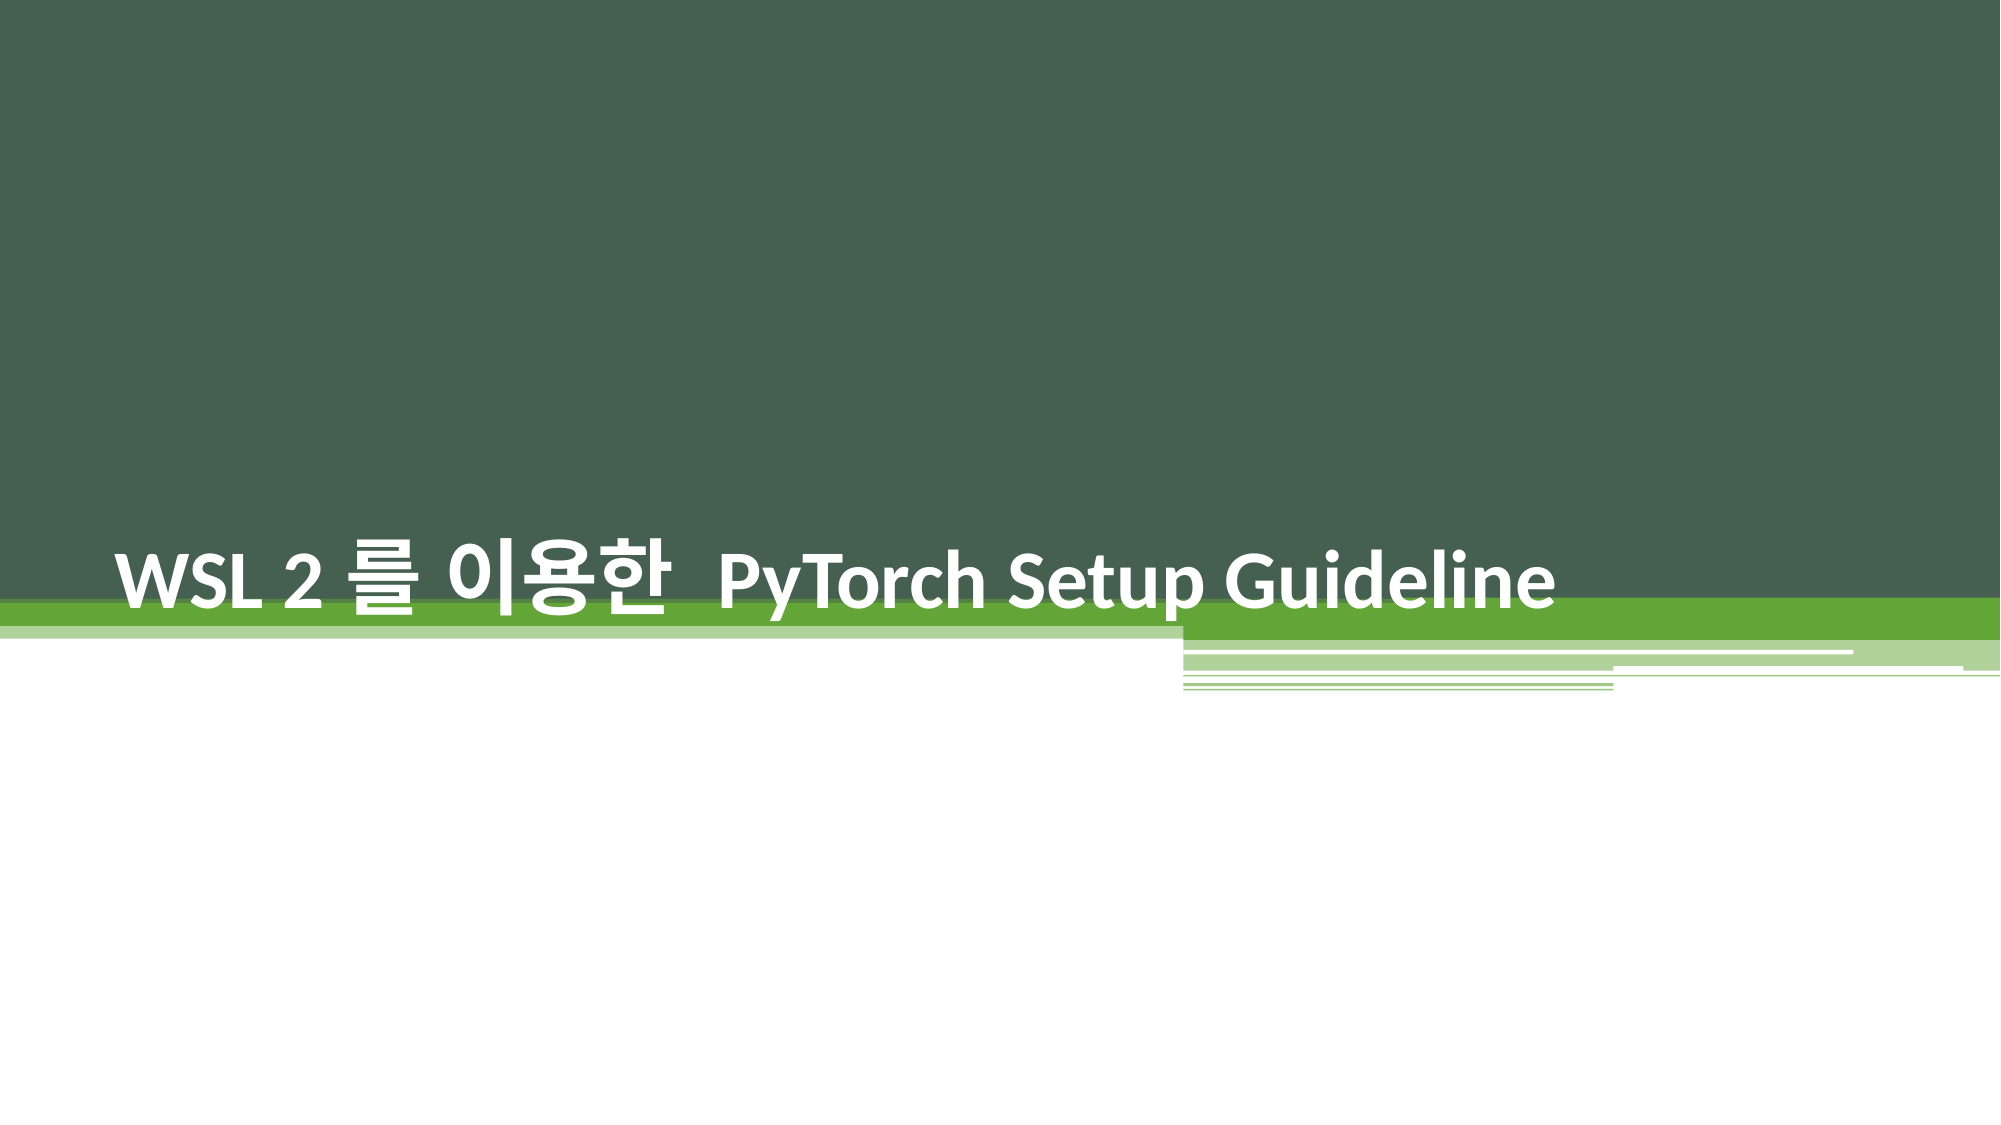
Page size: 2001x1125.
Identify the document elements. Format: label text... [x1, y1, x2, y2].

title WSL 2를 이용한 PyTorch Setup Guideline [99, 391, 1950, 633]
